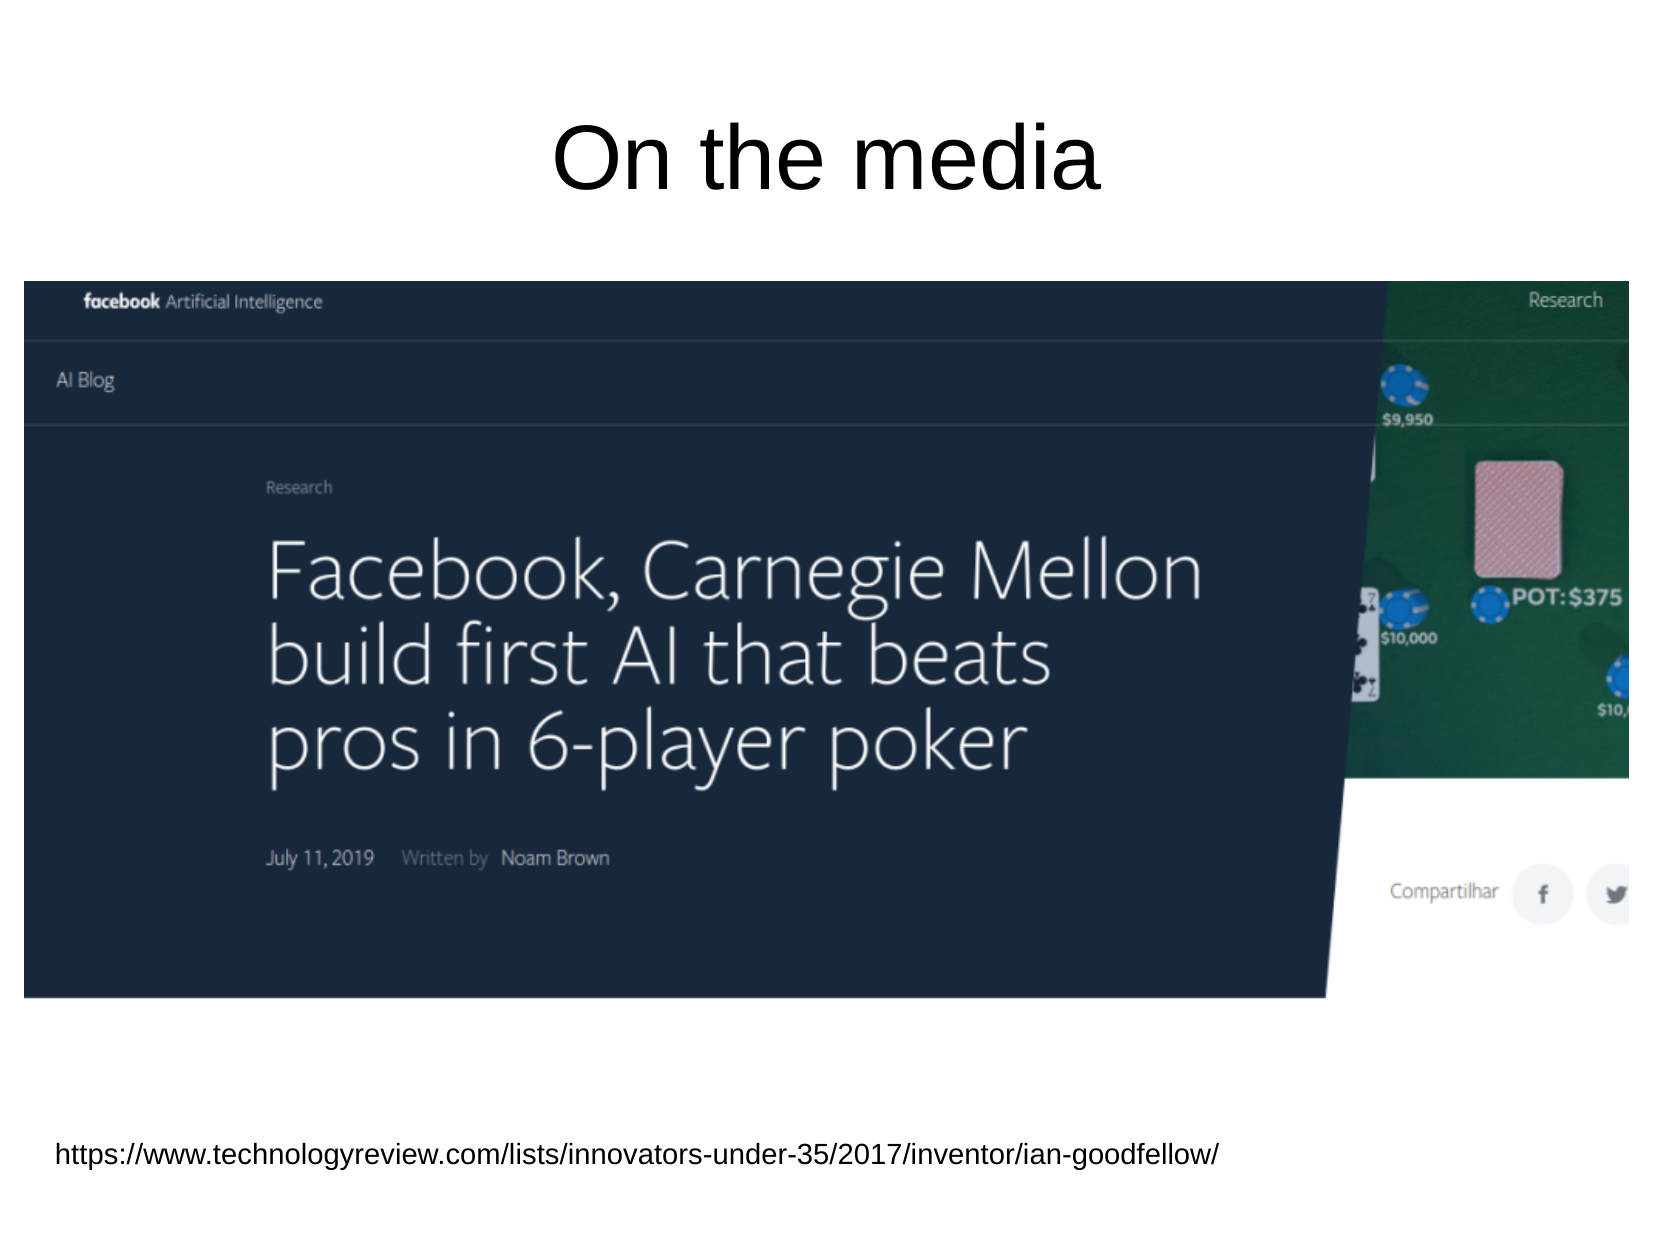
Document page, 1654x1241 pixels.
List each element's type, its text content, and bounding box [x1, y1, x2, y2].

text_box On the media [82, 49, 1571, 257]
text_box https://www.technologyreview.com/lists/innovators-under-35/2017/inventor/ian-goodfellow/ [39, 1120, 1404, 1185]
picture [24, 281, 1629, 1017]
